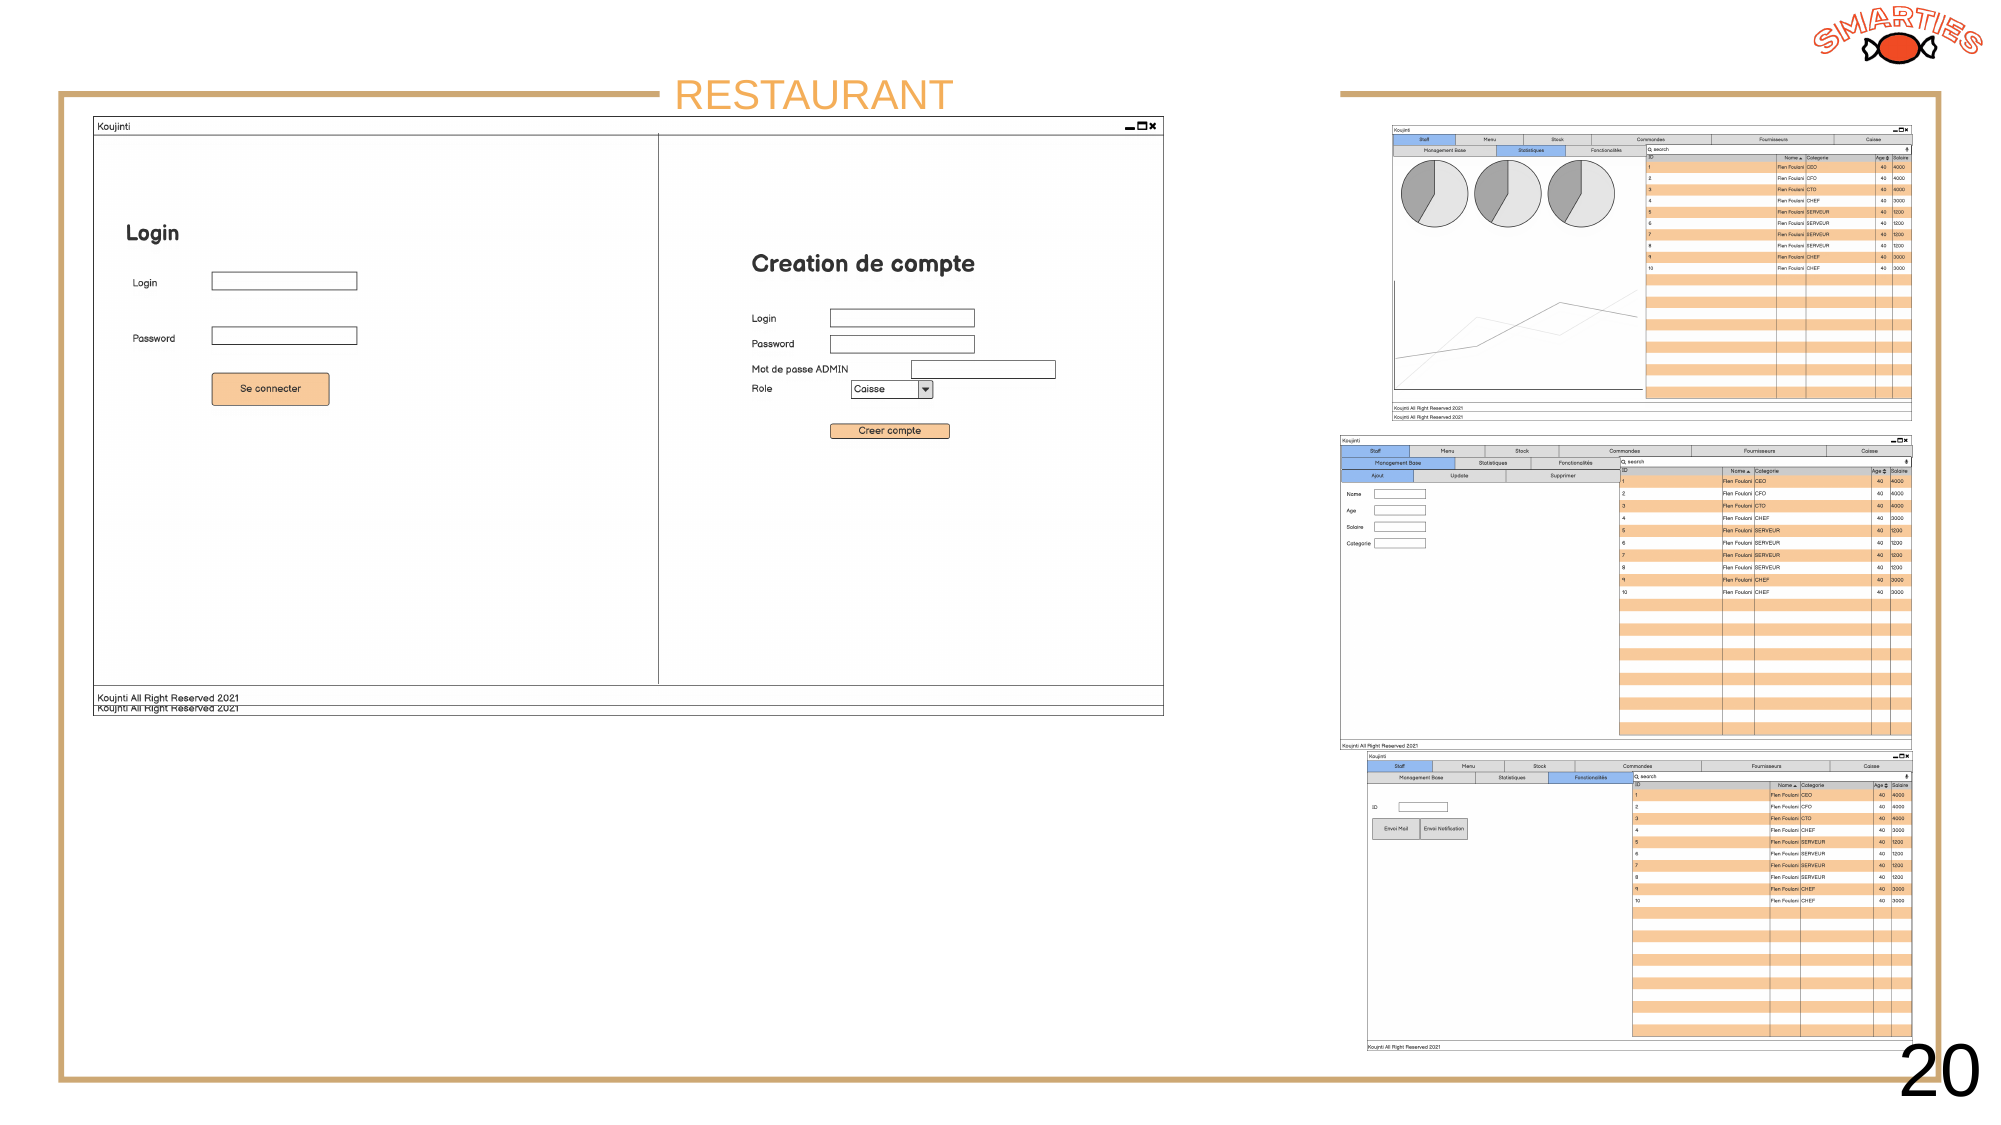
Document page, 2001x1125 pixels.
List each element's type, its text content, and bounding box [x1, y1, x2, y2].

picture [1367, 751, 1913, 1052]
text_box RESTAURANT [659, 60, 1341, 126]
picture [1392, 125, 1913, 421]
picture [1340, 435, 1913, 750]
picture [1805, 0, 1990, 69]
picture [93, 116, 1164, 716]
text_box 20 [1861, 1013, 2000, 1119]
